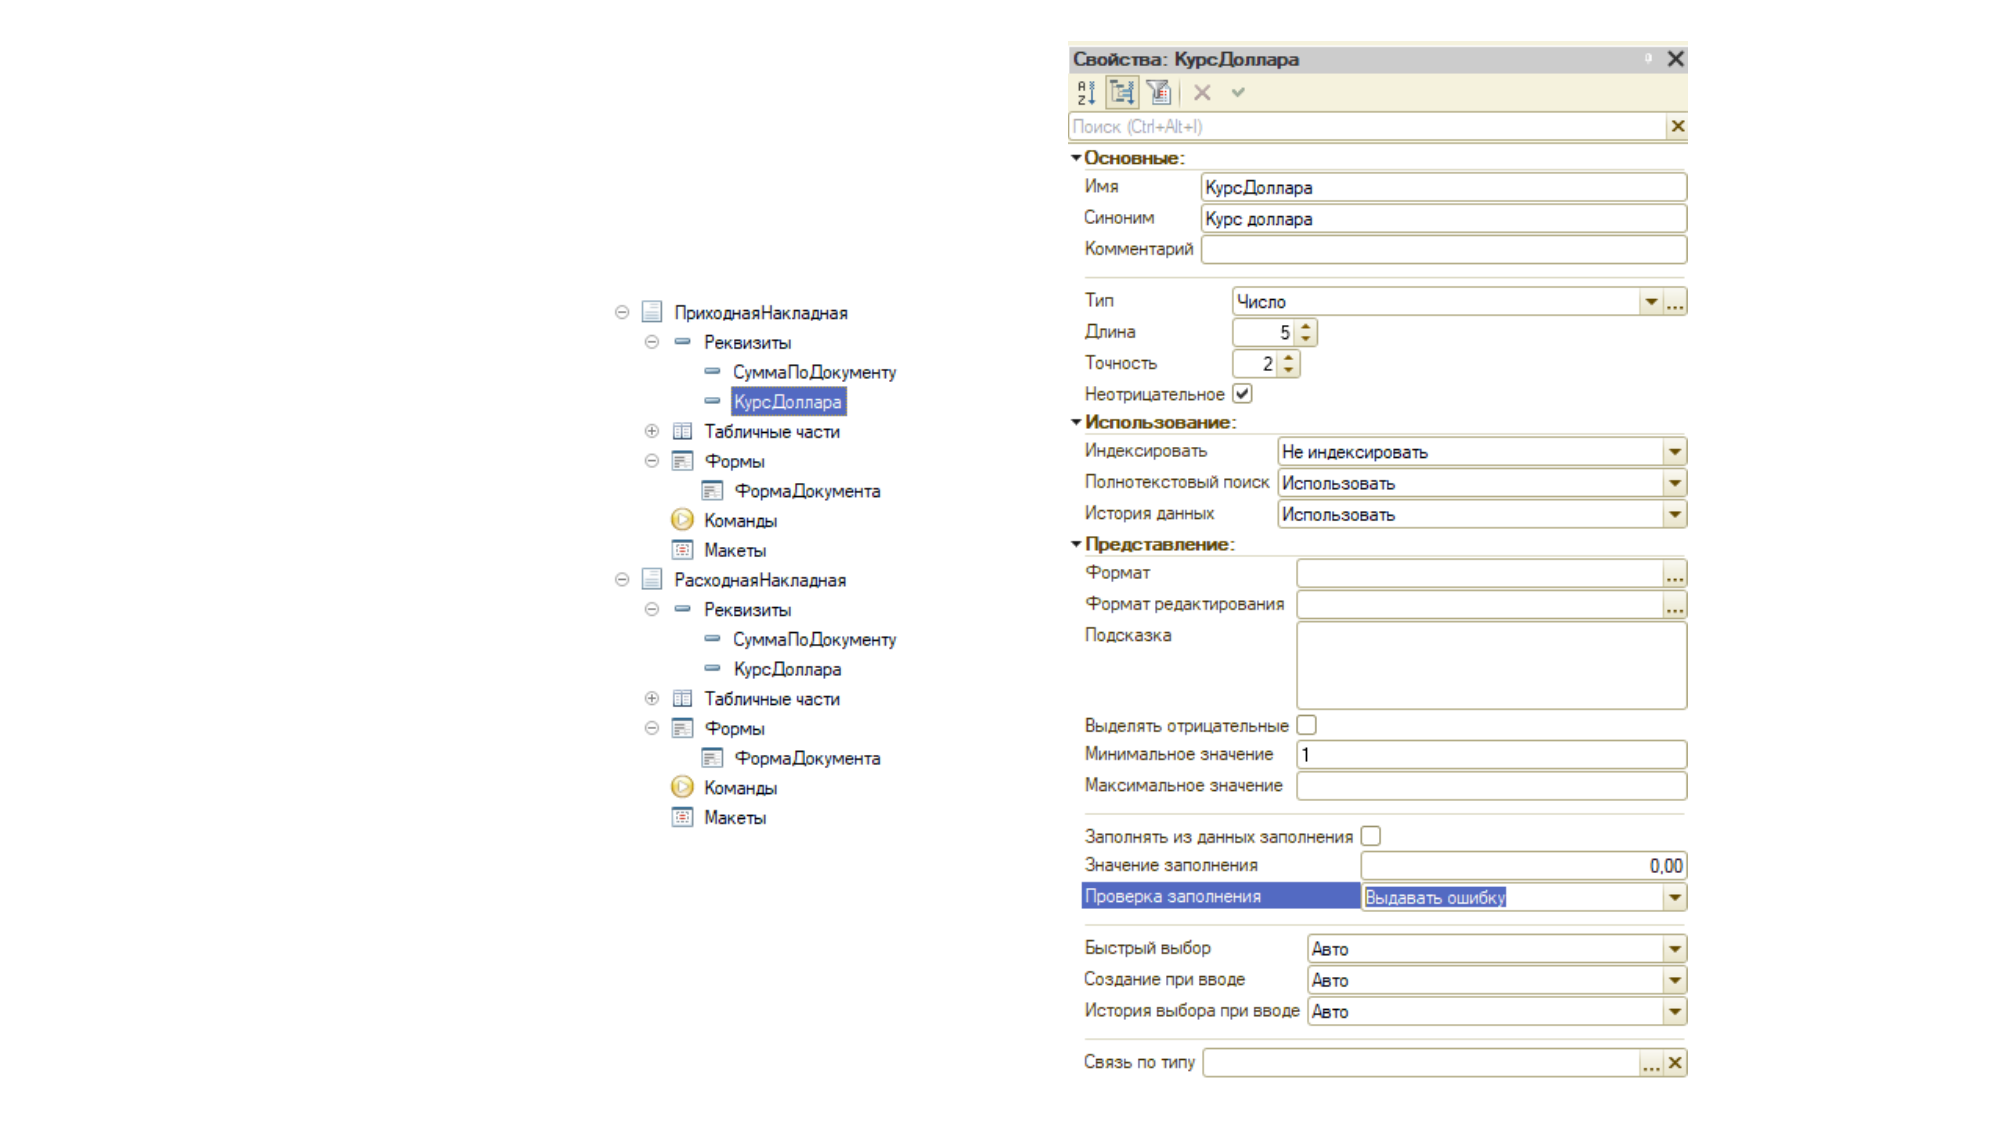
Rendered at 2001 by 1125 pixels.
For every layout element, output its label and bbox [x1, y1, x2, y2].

picture [595, 296, 932, 829]
picture [1068, 41, 1688, 1084]
